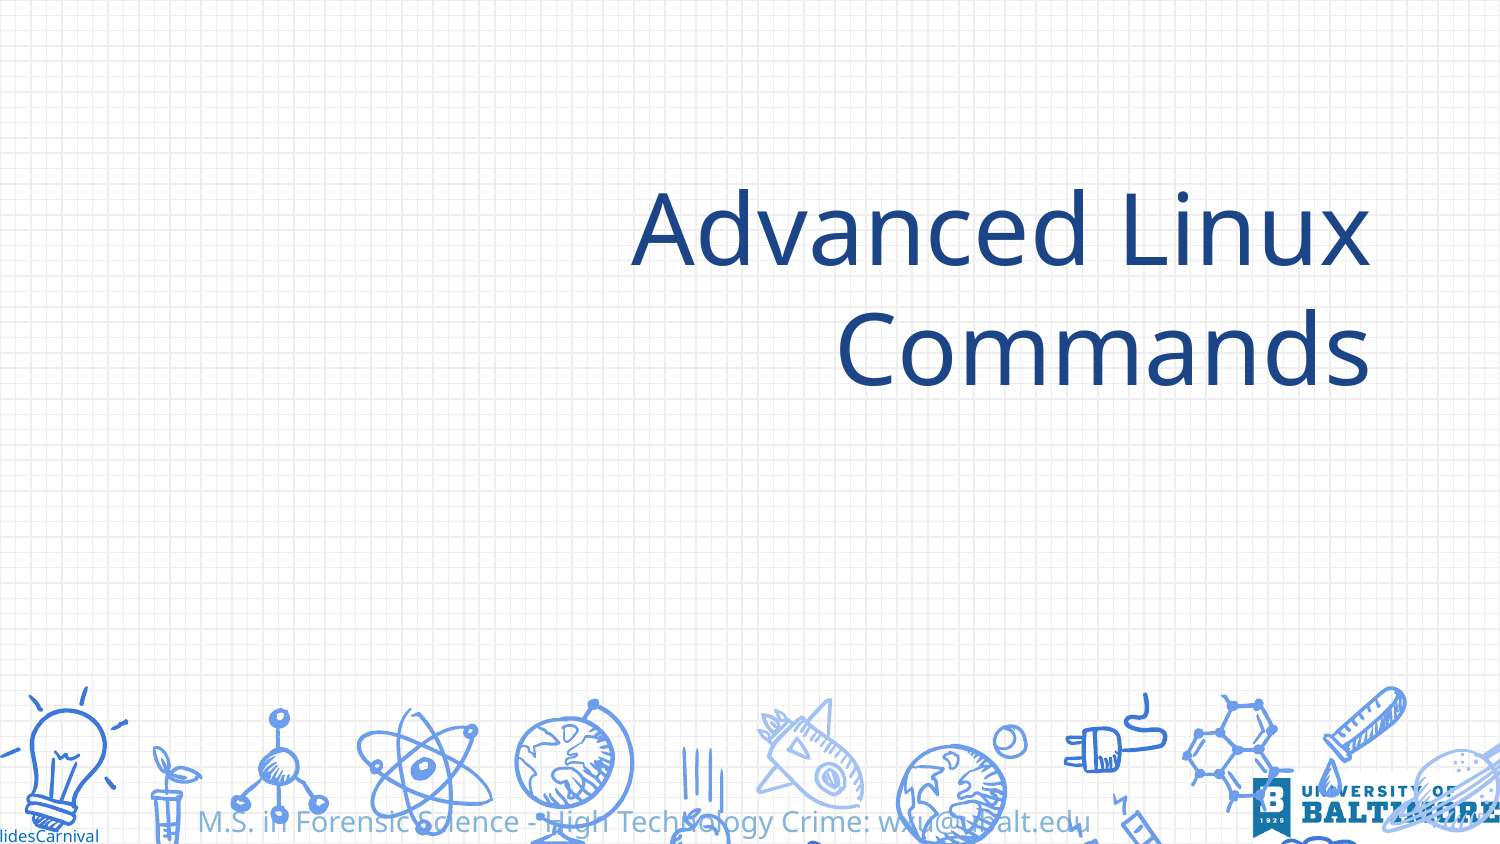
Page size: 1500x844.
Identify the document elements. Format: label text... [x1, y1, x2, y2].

title Advanced Linux Commands [378, 190, 1388, 381]
picture [1432, 781, 1496, 828]
picture [1426, 806, 1444, 816]
picture [1326, 771, 1337, 790]
picture [1452, 779, 1487, 803]
picture [1405, 804, 1415, 813]
picture [1440, 796, 1450, 802]
picture [1253, 771, 1268, 793]
picture [1386, 824, 1397, 829]
picture [1419, 771, 1479, 801]
picture [1253, 771, 1500, 844]
picture [1402, 814, 1416, 820]
picture [1451, 771, 1489, 797]
